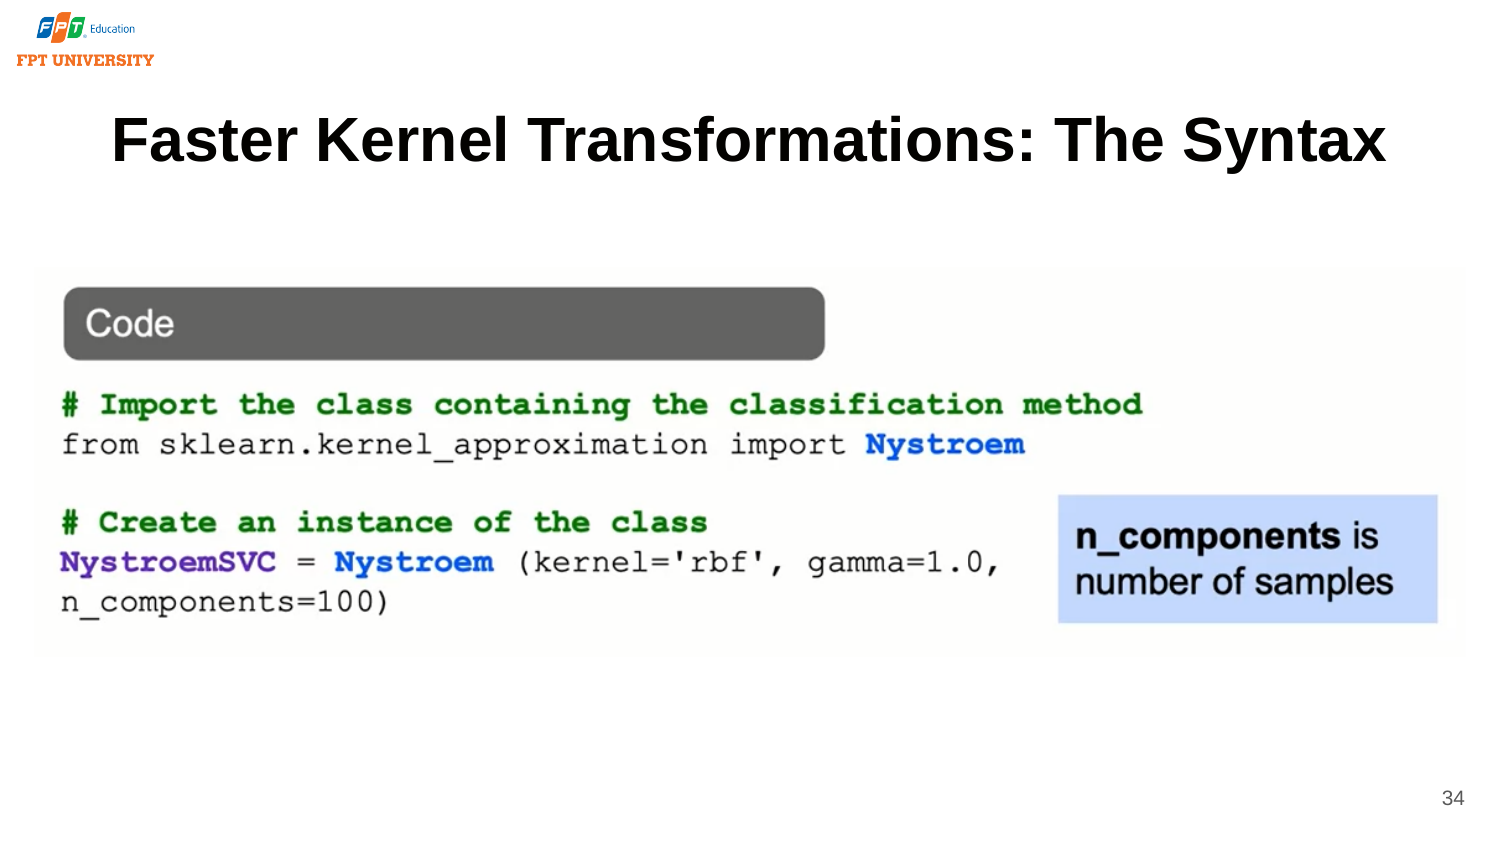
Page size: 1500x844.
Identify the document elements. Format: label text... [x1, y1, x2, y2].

slide_number 34 [1389, 764, 1480, 830]
picture [11, 1, 160, 77]
picture [34, 266, 1466, 657]
title Faster Kernel Transformations: The Syntax [51, 72, 1449, 167]
